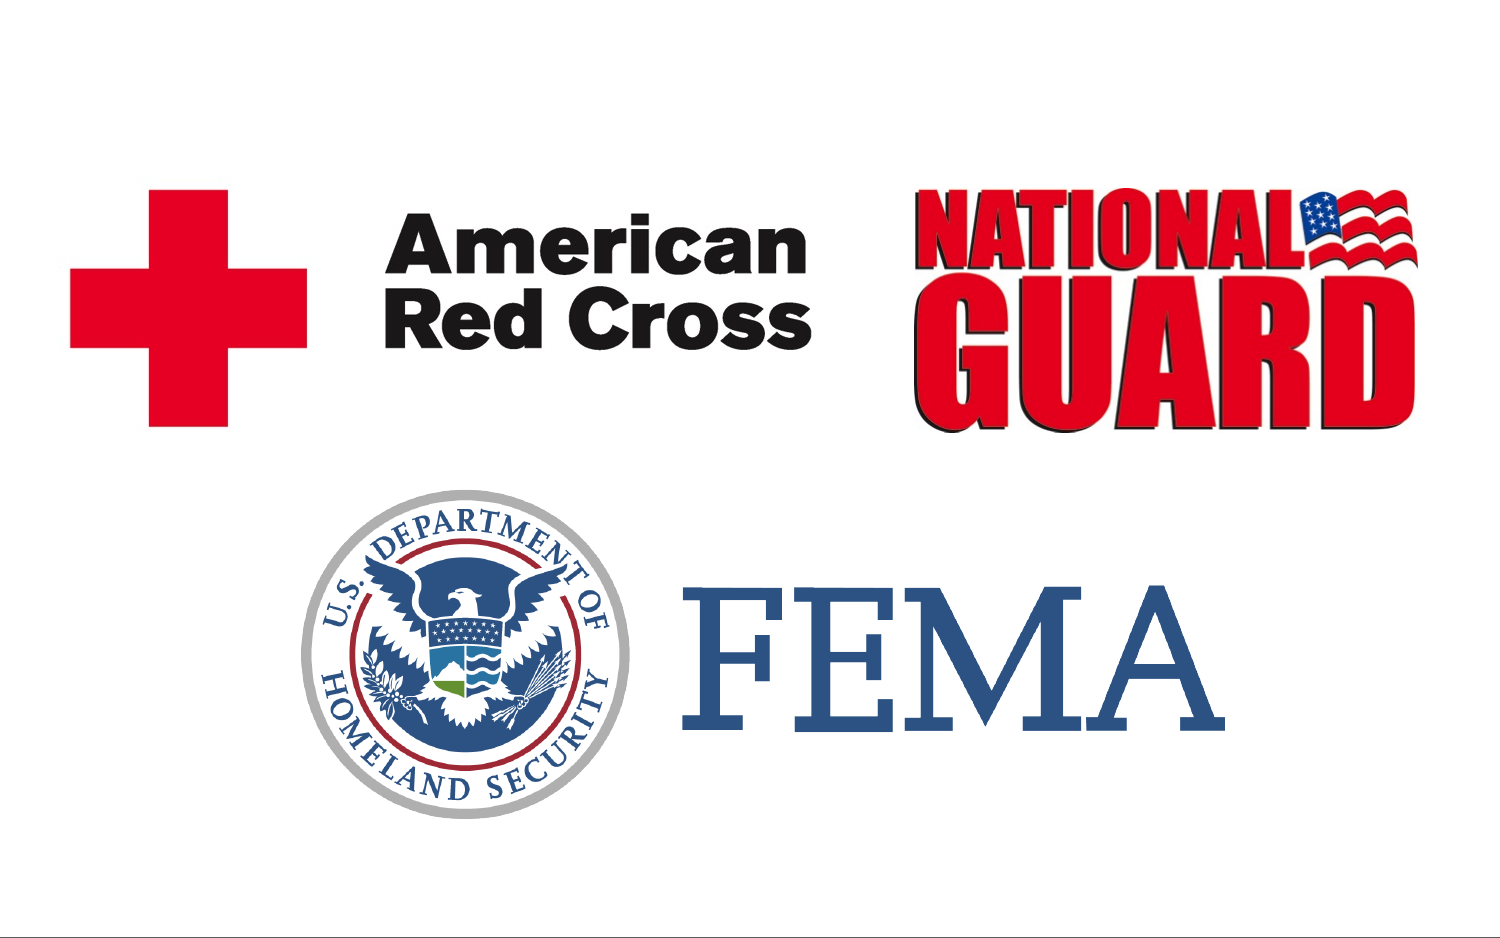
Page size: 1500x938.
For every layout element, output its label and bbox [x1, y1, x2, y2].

text_box [0, 0, 1500, 938]
picture [914, 187, 1419, 433]
picture [294, 488, 1226, 819]
picture [57, 175, 825, 441]
